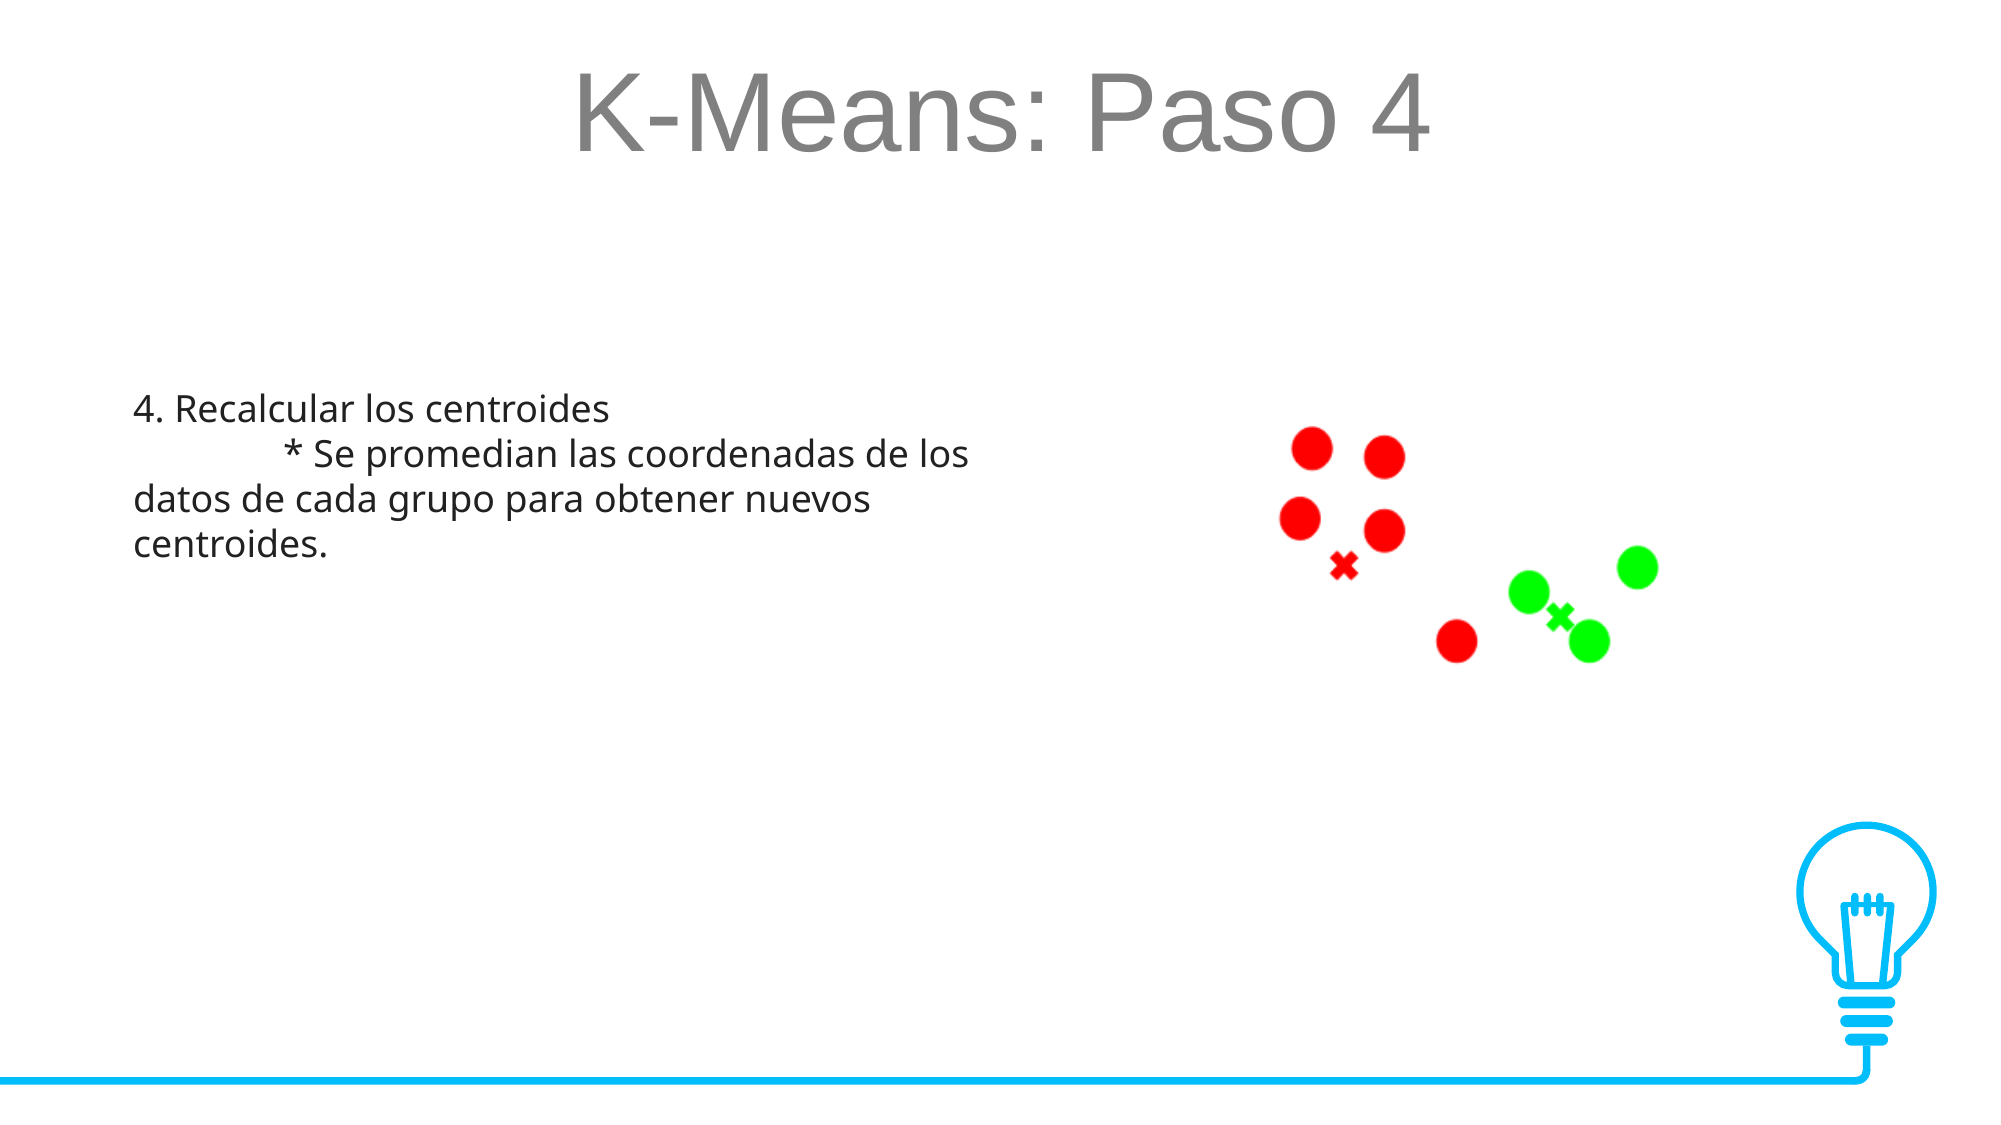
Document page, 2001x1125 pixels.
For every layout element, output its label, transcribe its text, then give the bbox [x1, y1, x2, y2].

text_box 4. Recalcular los centroides * Se promedian las coordenadas de los datos de cada grupo para obtener nuevos centroides. [118, 377, 1040, 573]
picture [1224, 403, 1717, 722]
list K-Means: Paso 4 [53, 55, 1952, 175]
